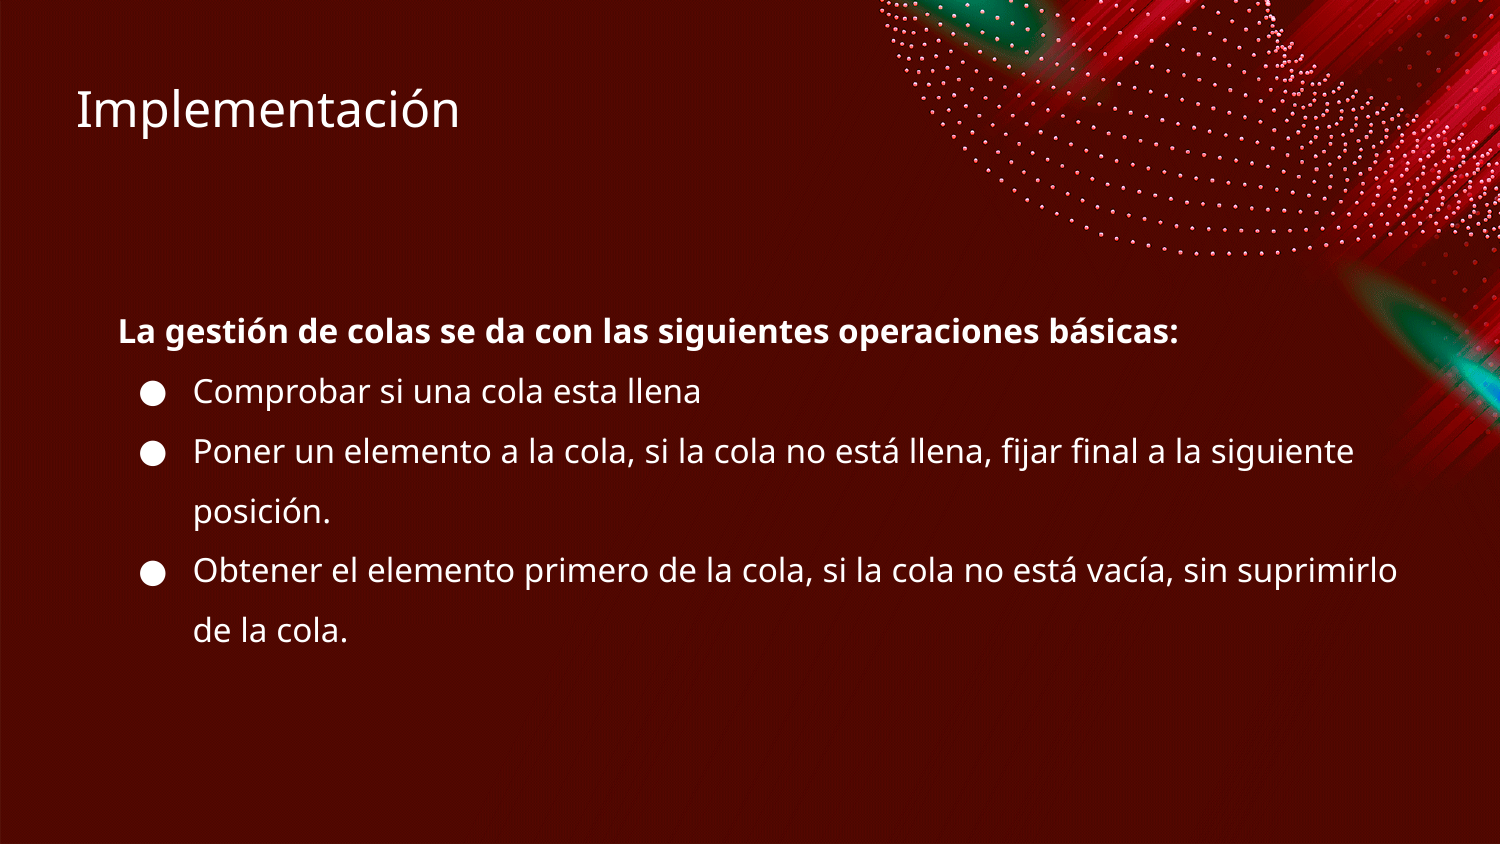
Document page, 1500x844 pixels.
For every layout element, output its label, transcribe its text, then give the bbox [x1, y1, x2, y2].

title Implementación [61, 62, 602, 153]
picture [0, 0, 1500, 844]
subtitle La gestión de colas se da con las siguientes operaciones básicas: Comprobar si una cola esta llena Poner un elemento a la cola, si la cola no está llena, fijar final a la siguiente posición. Obtener el elemento primero de la cola, si la cola no está vacía, sin suprimirlo de la cola. [102, 275, 1423, 663]
